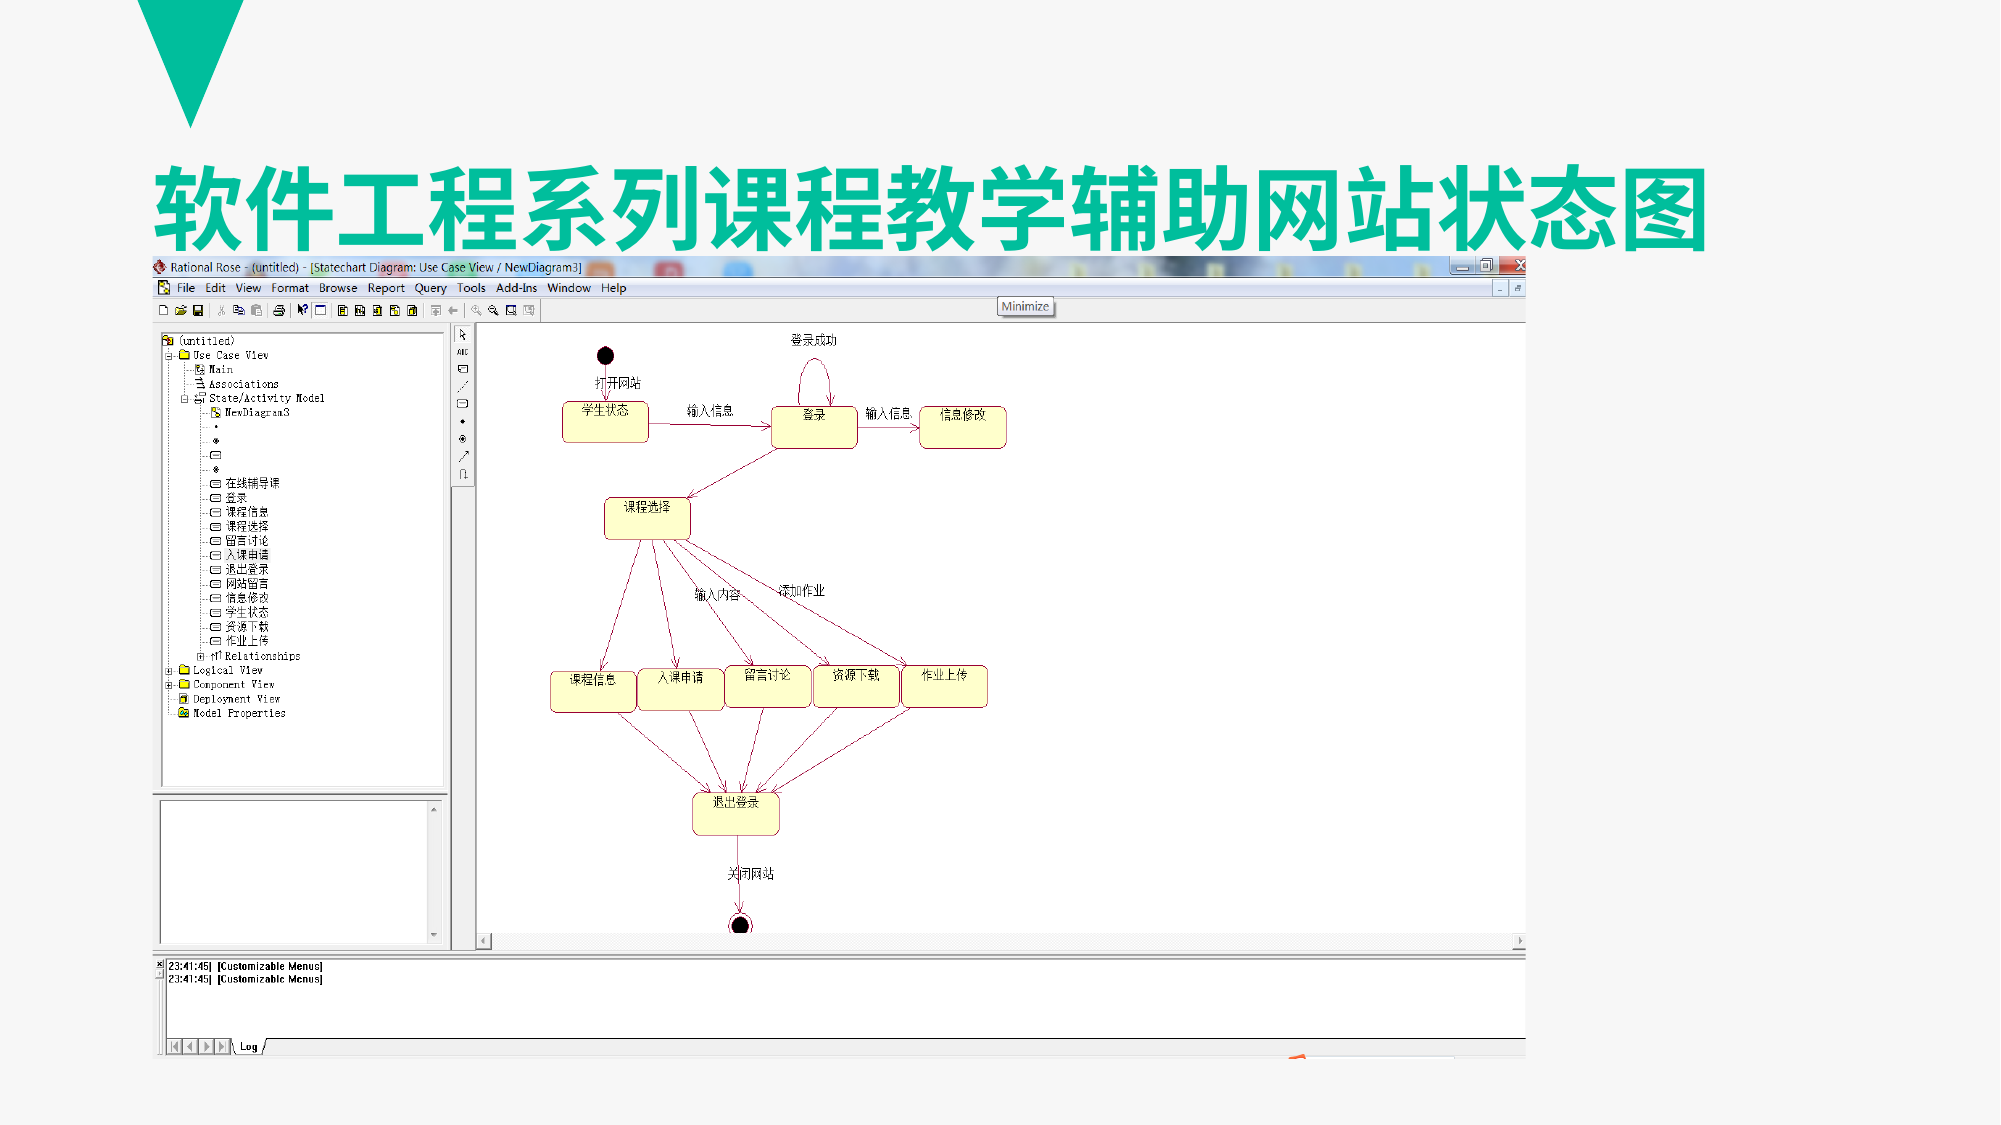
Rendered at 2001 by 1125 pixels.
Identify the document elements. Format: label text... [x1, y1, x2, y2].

title 软件工程系列课程教学辅助网站状态图 [137, 143, 1863, 285]
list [152, 256, 1526, 1059]
